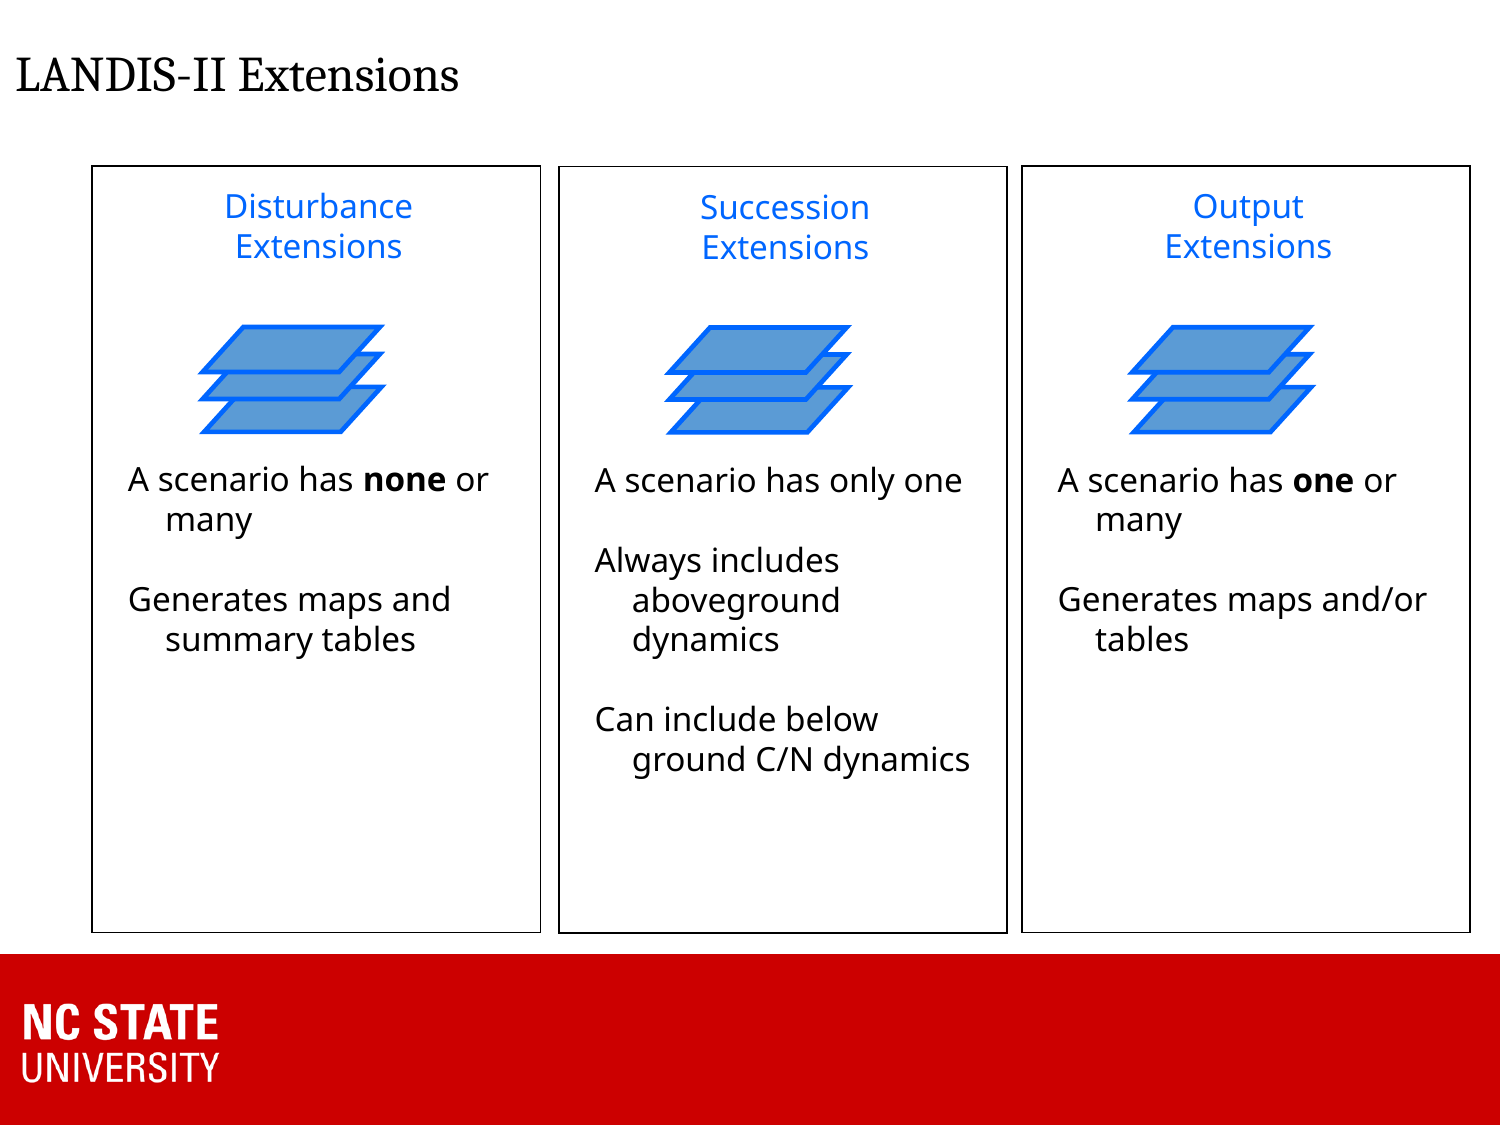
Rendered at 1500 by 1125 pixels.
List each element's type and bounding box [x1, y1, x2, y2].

title [0, 28, 1275, 122]
text_box [558, 166, 1007, 933]
text_box [1021, 166, 1471, 933]
text_box [92, 165, 541, 933]
picture [0, 958, 243, 1125]
